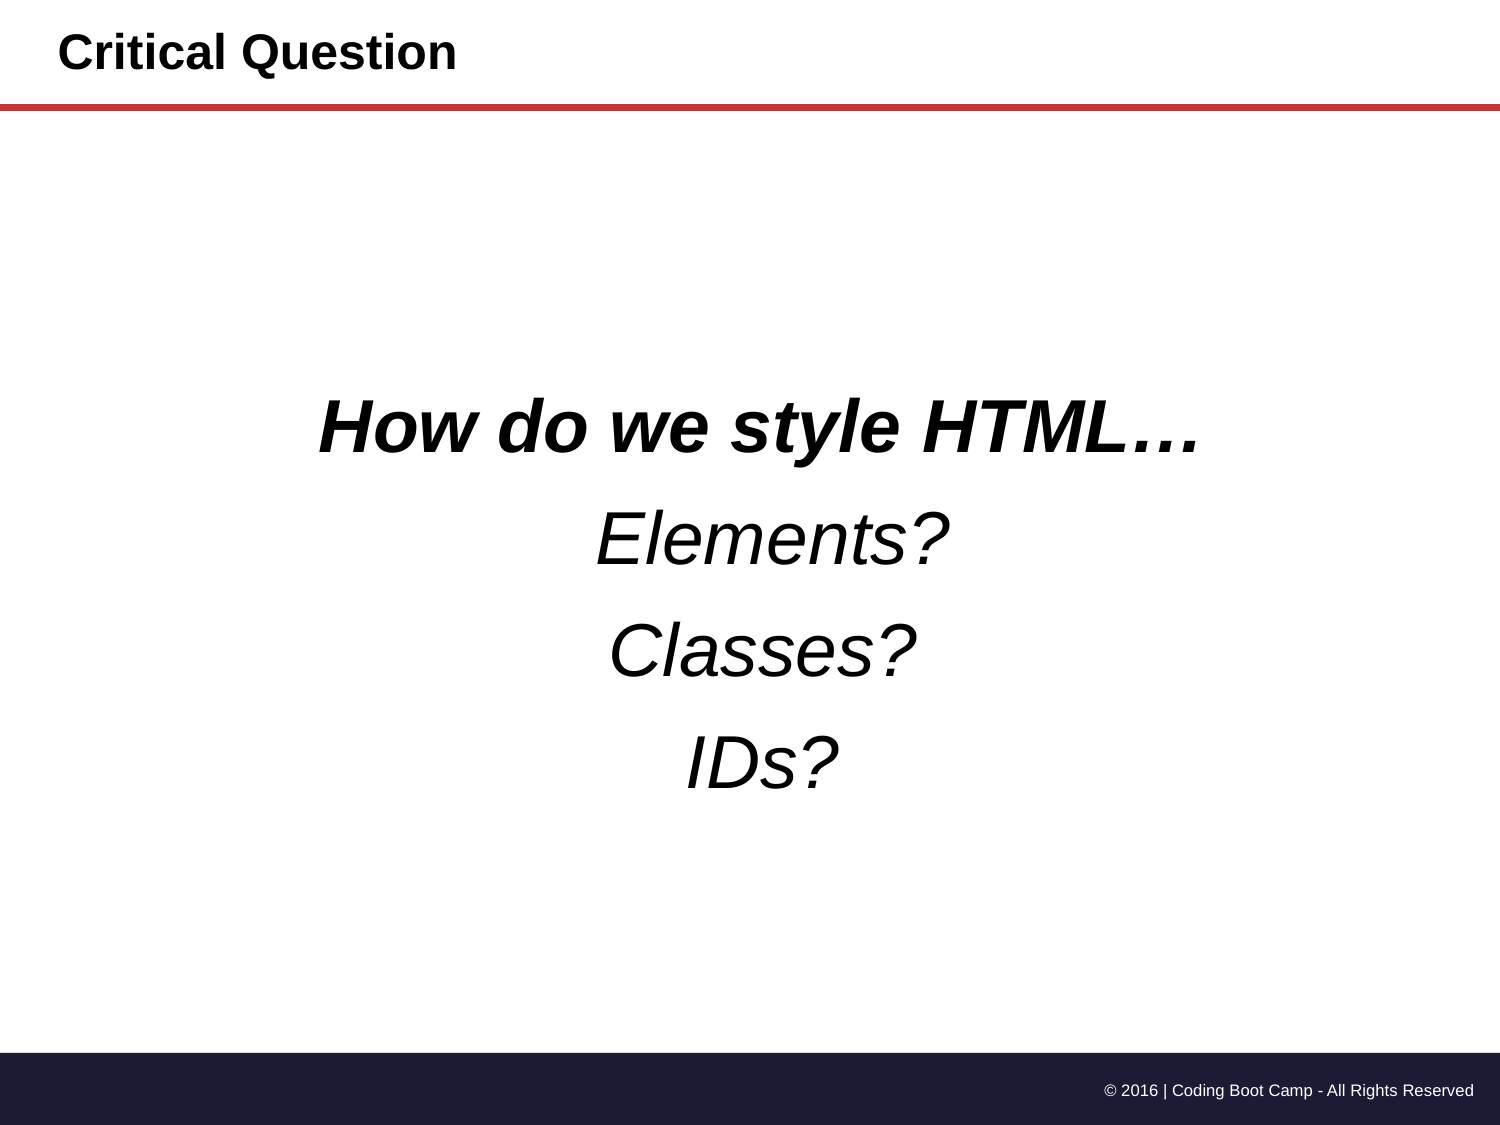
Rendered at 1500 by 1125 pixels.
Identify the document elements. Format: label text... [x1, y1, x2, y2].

text_box How do we style HTML… Elements? Classes? IDs? [75, 287, 1450, 911]
title Critical Question [49, 0, 948, 108]
